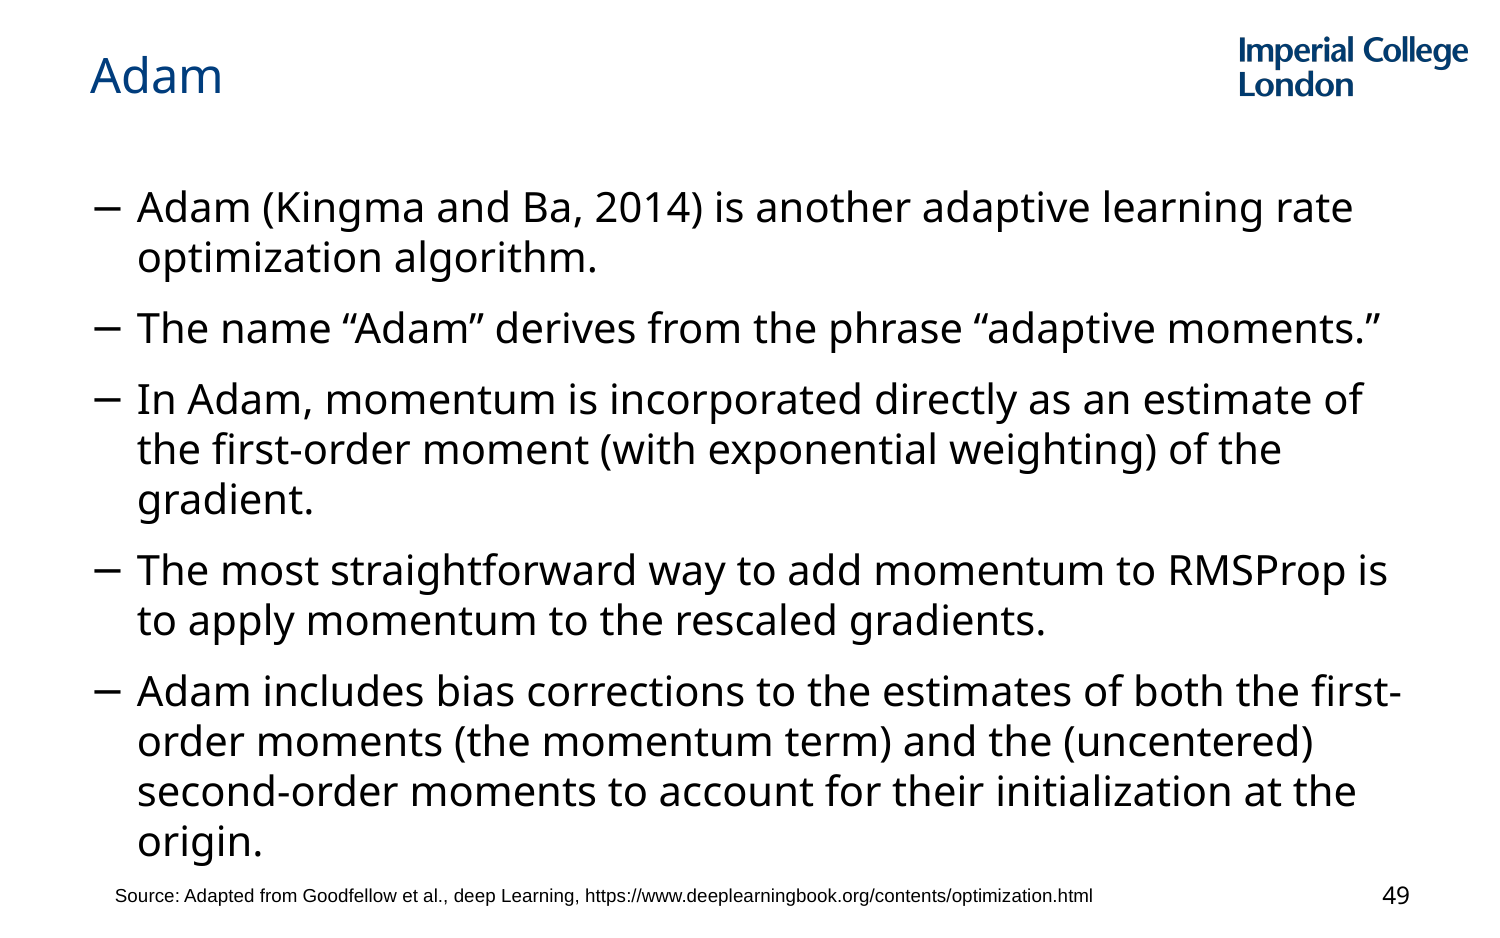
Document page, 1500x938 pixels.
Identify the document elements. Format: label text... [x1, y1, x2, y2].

title Adam [75, 0, 1425, 153]
list Adam (Kingma and Ba, 2014) is another adaptive learning rate optimization algorithm. The name “Adam” derives from the phrase “adaptive moments.” In Adam, momentum is incorporated directly as an estimate of the ﬁrst-order moment (with exponential weighting) of the gradient. The most straightforward way to add momentum to RMSProp is to apply momentum to the rescaled gradients. Adam includes bias corrections to the estimates of both the ﬁrst-order moments (the momentum term) and the (uncentered) second-order moments to account for their initialization at the origin. [75, 173, 1425, 853]
slide_number 49 [1074, 872, 1426, 920]
text_box Source: Adapted from Goodfellow et al., deep Learning, https://www.deeplearningbook.org/contents/optimization.html [100, 876, 1317, 914]
picture [1425, 18, 1486, 114]
